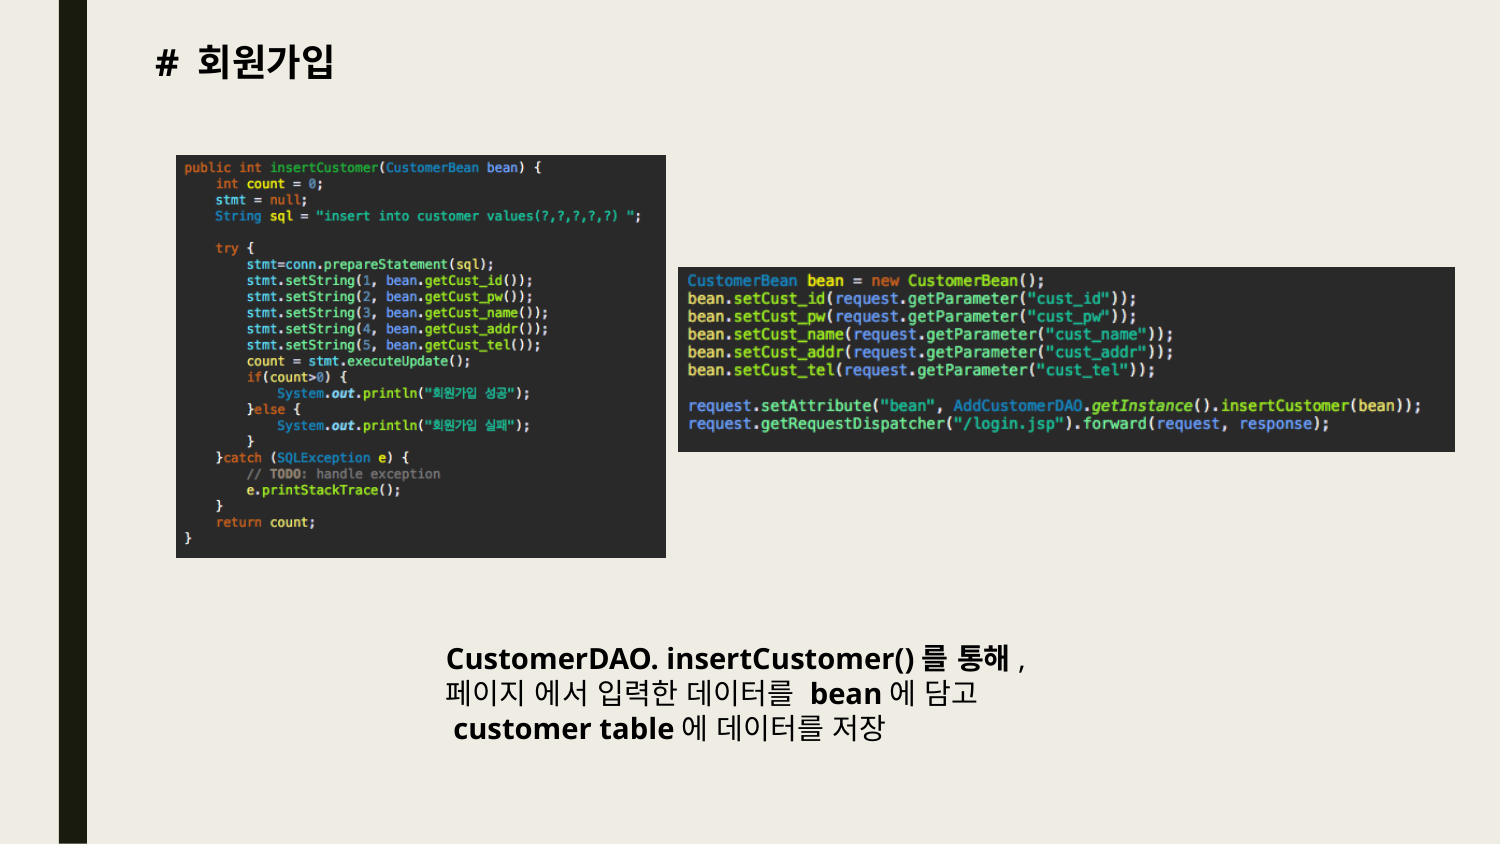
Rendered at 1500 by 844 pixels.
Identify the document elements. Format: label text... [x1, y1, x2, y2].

text_box CustomerDAO. insertCustomer()를 통해, 페이지 에서 입력한 데이터를 bean에 담고 customer table에 데이터를 저장 [355, 625, 1179, 759]
picture [677, 266, 1455, 452]
picture [175, 154, 667, 559]
text_box # 회원가입 [140, 23, 519, 115]
